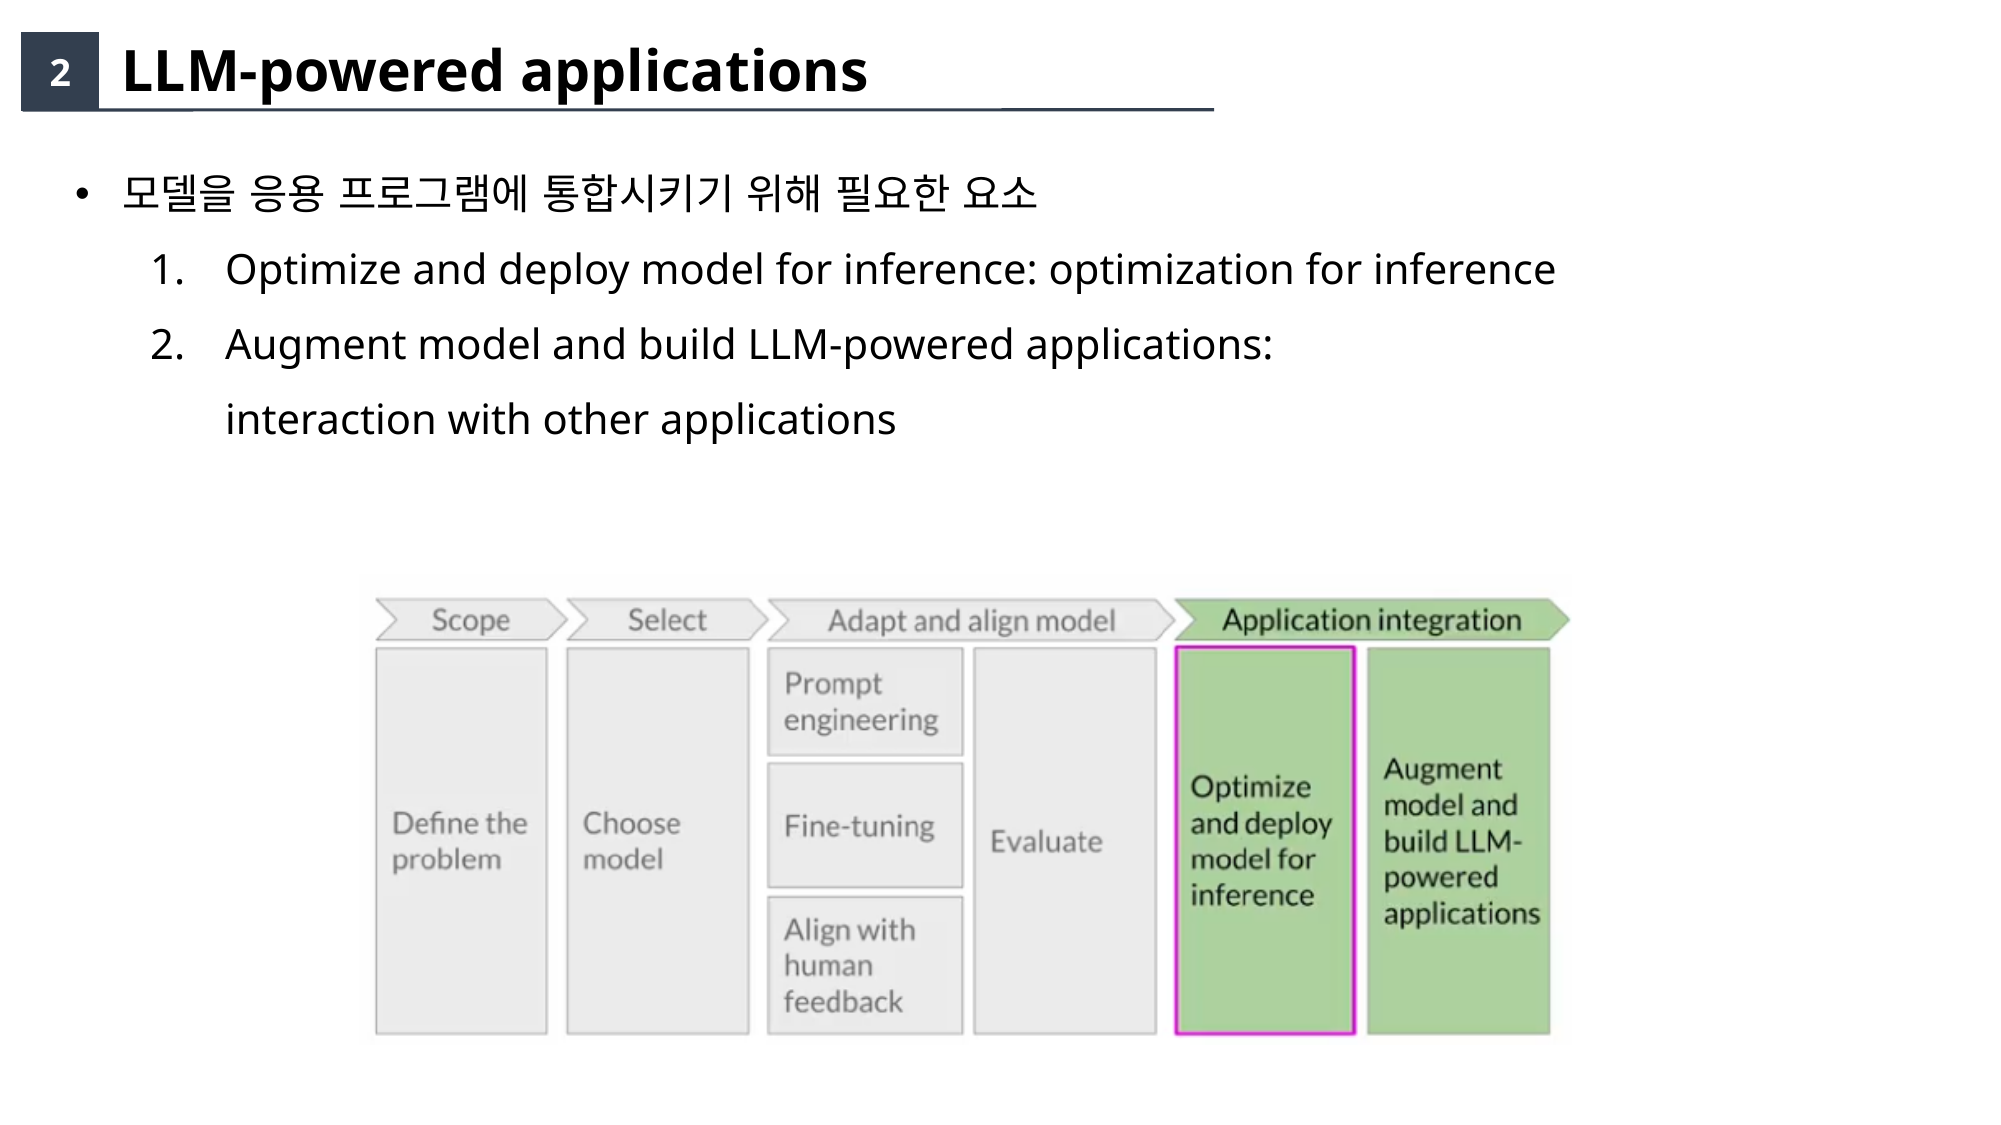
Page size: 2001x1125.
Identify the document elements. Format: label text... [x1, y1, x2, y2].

text_box 2 [21, 32, 99, 111]
text_box LLM-powered applications [106, 35, 1377, 112]
picture [343, 574, 1572, 1045]
text_box 모델을 응용 프로그램에 통합시키기 위해 필요한 요소 Optimize and deploy model for inference: optimization for inference Augment model and build LLM-powered applications: interaction with other applications [60, 135, 1927, 451]
